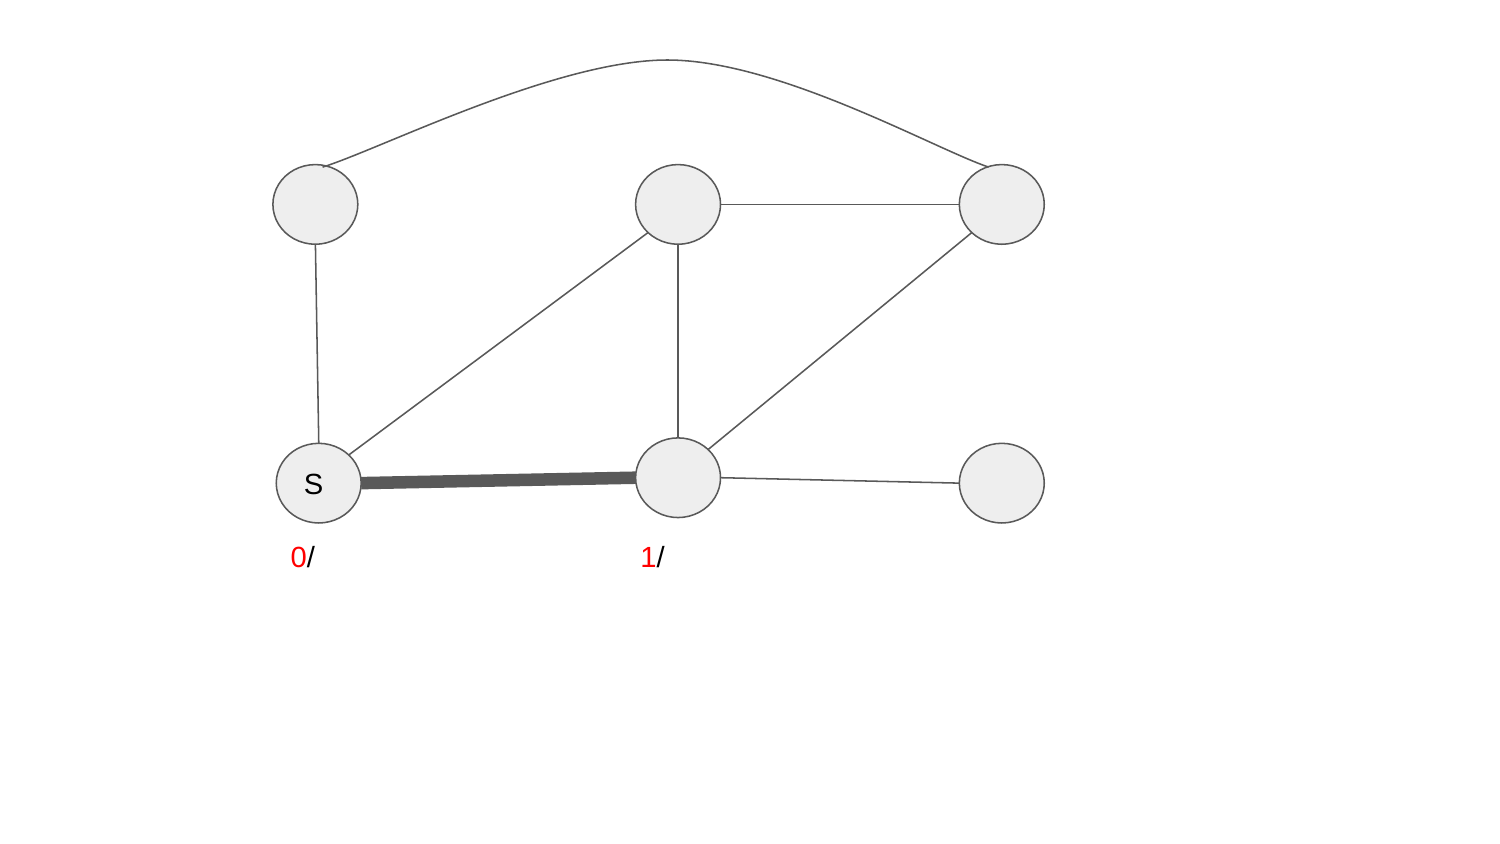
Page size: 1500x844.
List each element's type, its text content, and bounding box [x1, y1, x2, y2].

text_box 0/ [275, 522, 411, 586]
text_box [959, 443, 1045, 523]
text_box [348, 232, 649, 456]
text_box [322, 60, 989, 168]
text_box [635, 168, 721, 245]
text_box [707, 232, 973, 450]
text_box [959, 164, 1045, 245]
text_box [360, 477, 636, 484]
text_box S [276, 443, 361, 522]
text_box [315, 243, 319, 444]
text_box [272, 164, 358, 245]
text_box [720, 477, 960, 484]
text_box 1/ [625, 522, 760, 586]
text_box [636, 438, 721, 518]
